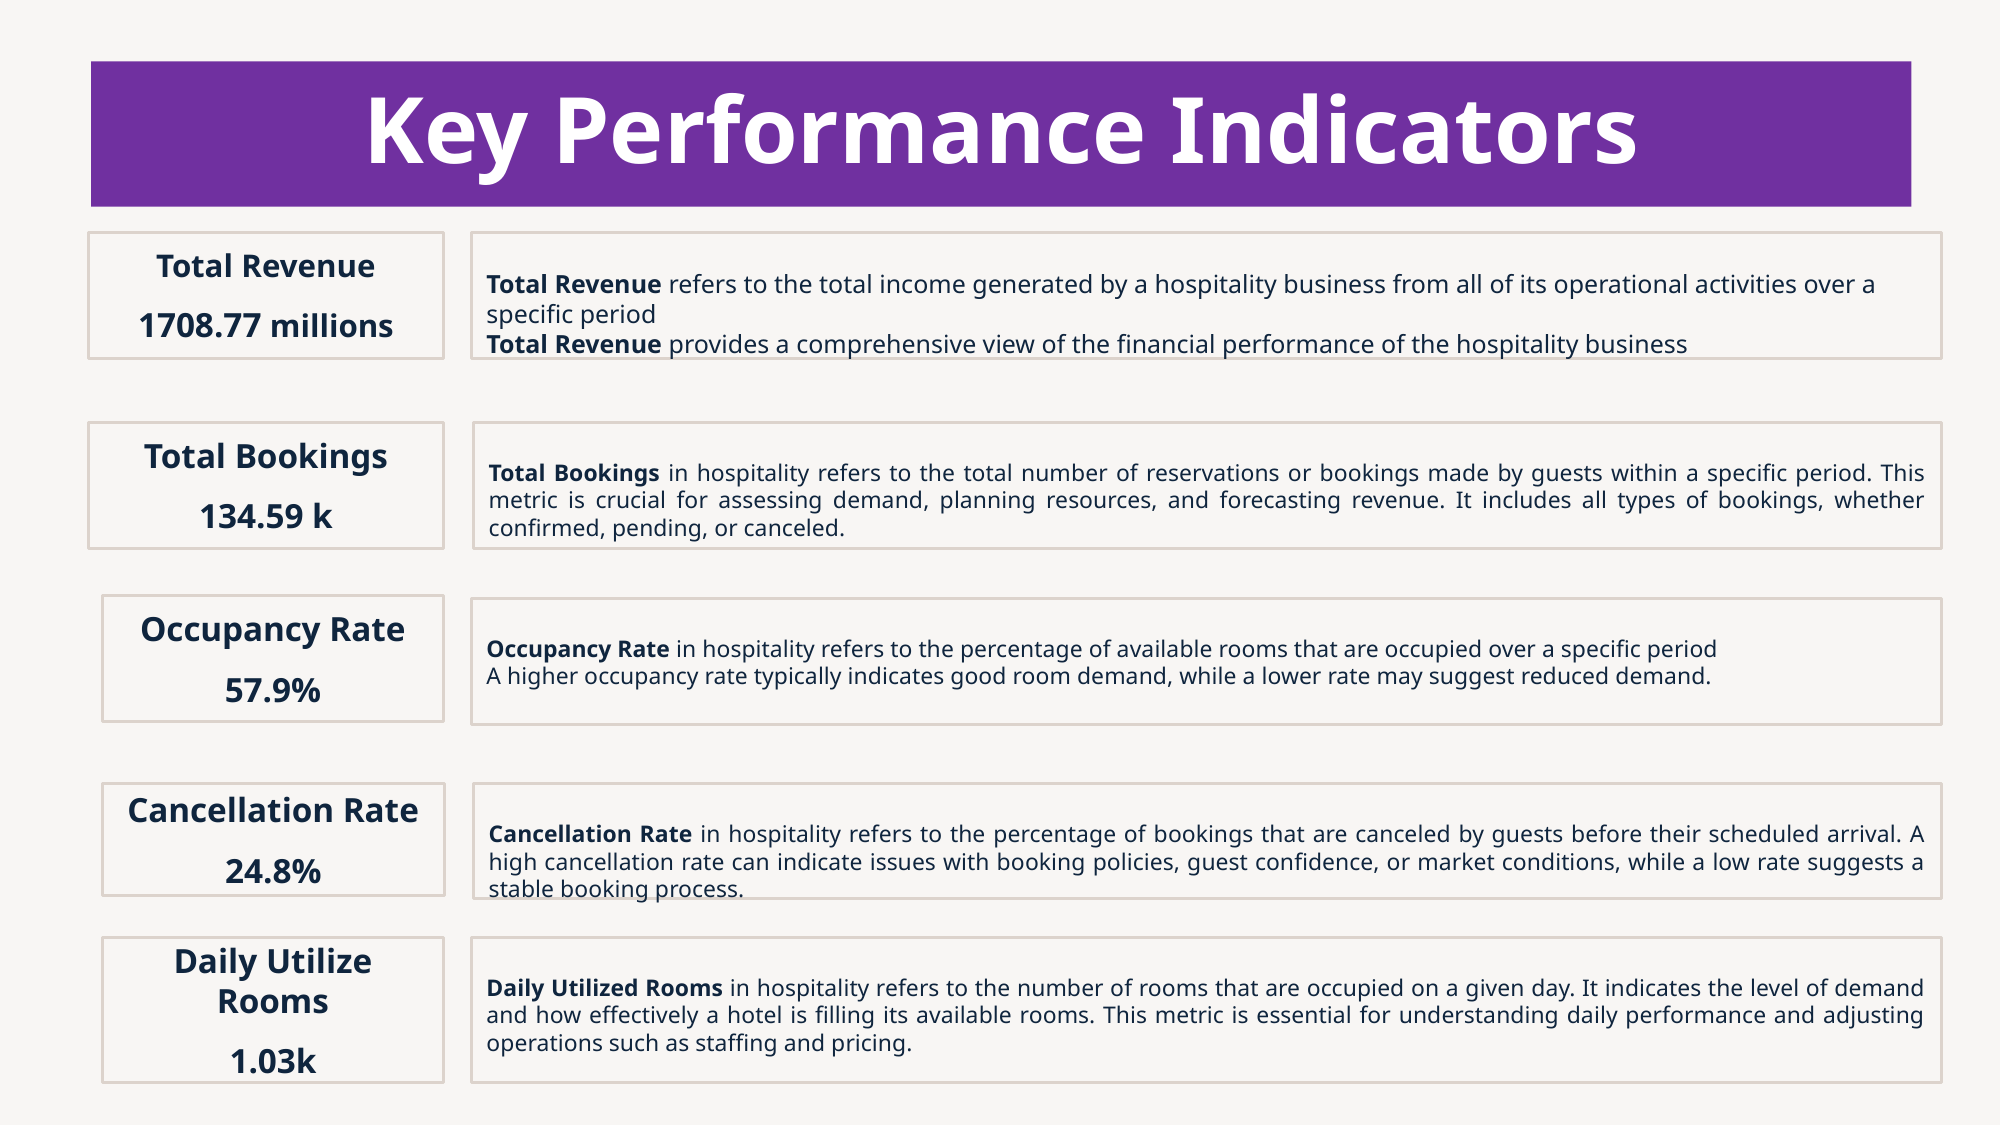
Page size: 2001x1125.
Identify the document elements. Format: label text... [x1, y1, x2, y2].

list Total Bookings in hospitality refers to the total number of reservations or bookings made by guests within a specific period. This metric is crucial for assessing demand, planning resources, and forecasting revenue. It includes all types of bookings, whether confirmed, pending, or canceled. [472, 421, 1943, 550]
list Daily Utilize Rooms 1.03k [101, 936, 445, 1084]
list Cancellation Rate 24.8% [101, 782, 446, 897]
list Total Bookings 134.59 k [87, 421, 445, 550]
list Occupancy Rate 57.9% [101, 594, 445, 723]
list Total Revenue refers to the total income generated by a hospitality business from all of its operational activities over a specific period Total Revenue provides a comprehensive view of the financial performance of the hospitality business [470, 231, 1943, 360]
list Daily Utilized Rooms in hospitality refers to the number of rooms that are occupied on a given day. It indicates the level of demand and how effectively a hotel is filling its available rooms. This metric is essential for understanding daily performance and adjusting operations such as staffing and pricing. [470, 936, 1943, 1084]
title Key Performance Indicators [91, 61, 1912, 207]
list Cancellation Rate in hospitality refers to the percentage of bookings that are canceled by guests before their scheduled arrival. A high cancellation rate can indicate issues with booking policies, guest confidence, or market conditions, while a low rate suggests a stable booking process. [472, 782, 1943, 900]
list Total Revenue 1708.77 millions [87, 231, 445, 360]
list Occupancy Rate in hospitality refers to the percentage of available rooms that are occupied over a specific period A higher occupancy rate typically indicates good room demand, while a lower rate may suggest reduced demand. [470, 597, 1943, 726]
